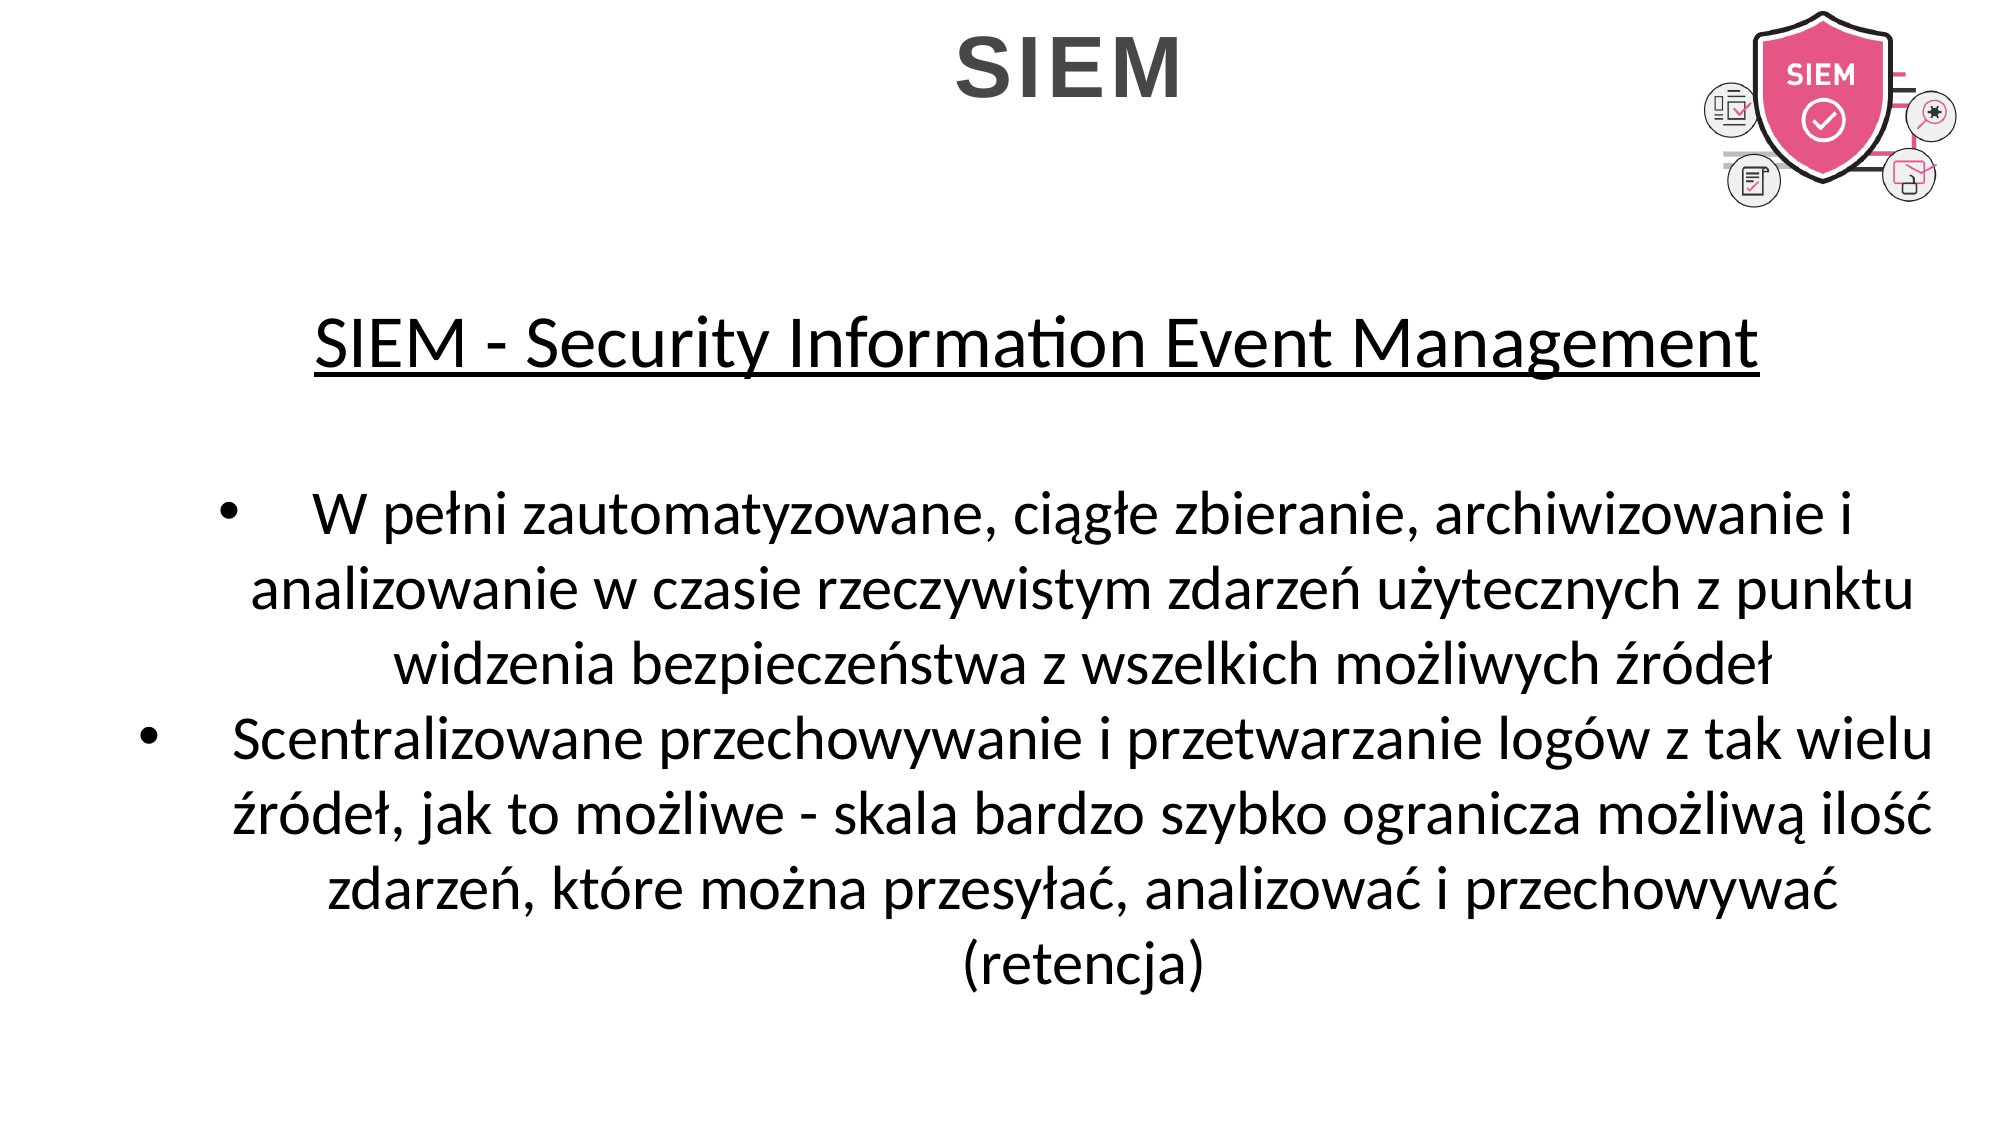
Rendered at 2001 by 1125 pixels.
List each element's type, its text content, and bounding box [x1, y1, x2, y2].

text_box SIEM - Security Information Event Management W pełni zautomatyzowane, ciągłe zbieranie, archiwizowanie i analizowanie w czasie rzeczywistym zdarzeń użytecznych z punktu widzenia bezpieczeństwa z wszelkich możliwych źródeł Scentralizowane przechowywanie i przetwarzanie logów z tak wielu źródeł, jak to możliwe - skala bardzo szybko ogranicza możliwą ilość zdarzeń, które można przesyłać, analizować i przechowywać (retencja) [135, 292, 1939, 998]
picture [1703, 10, 1957, 208]
text_box SIEM [245, 10, 1702, 116]
